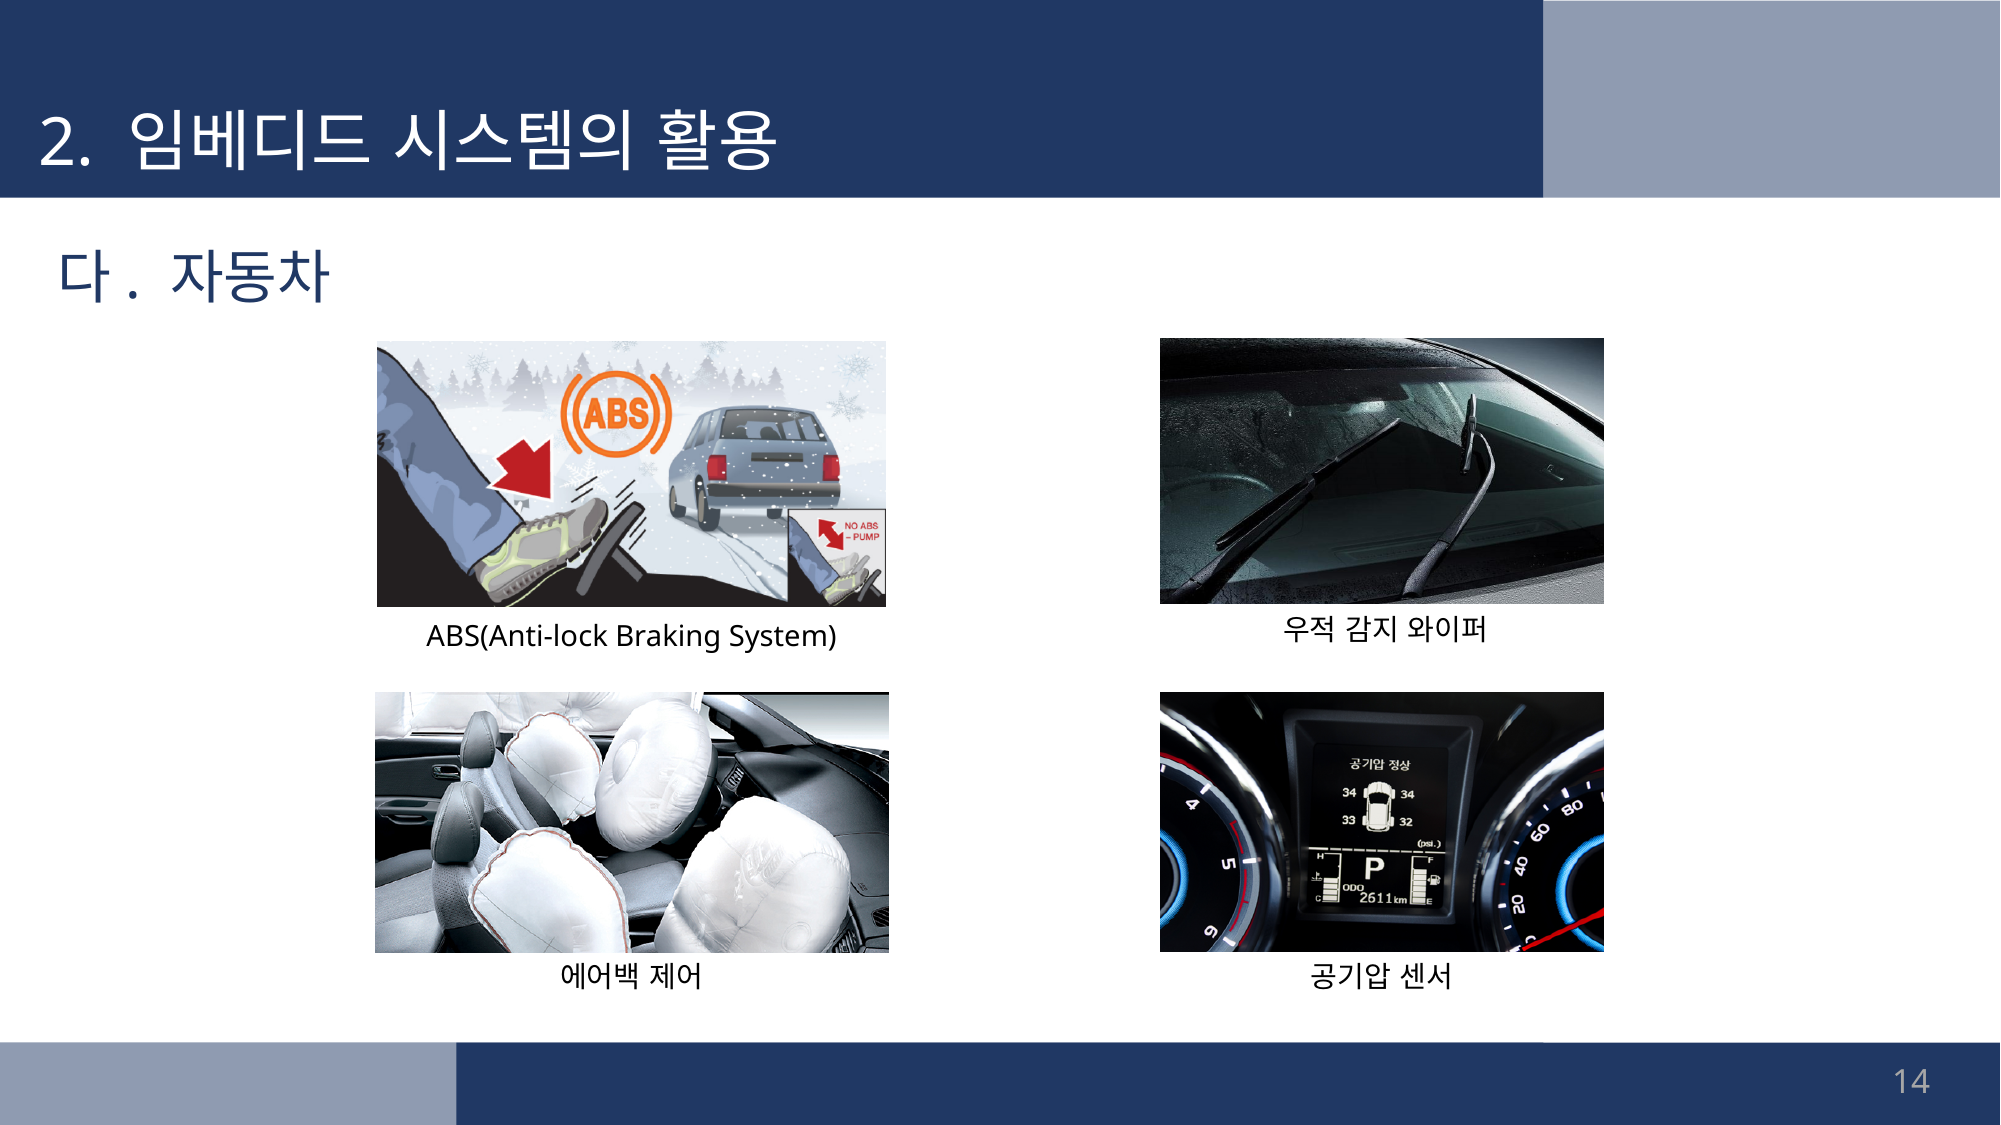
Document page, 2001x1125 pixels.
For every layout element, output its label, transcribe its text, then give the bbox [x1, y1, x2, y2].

text_box [0, 0, 1542, 199]
text_box 우적 감지 와이퍼 [1268, 604, 1504, 654]
text_box 다. 자동차 [43, 233, 717, 318]
text_box 에어백 제어 [545, 953, 718, 1002]
text_box 공기압 센서 [1295, 952, 1469, 1002]
picture [375, 692, 889, 953]
text_box [1544, 1041, 2000, 1125]
picture [1160, 692, 1604, 952]
slide_number 14 [1494, 1052, 1945, 1113]
text_box ABS(Anti-lock Braking System) [411, 610, 852, 660]
text_box 2. 임베디드 시스템의 활용 [23, 91, 796, 186]
text_box [0, 1041, 1544, 1125]
text_box [1542, 0, 2000, 199]
picture [374, 337, 889, 610]
picture [1160, 337, 1604, 604]
